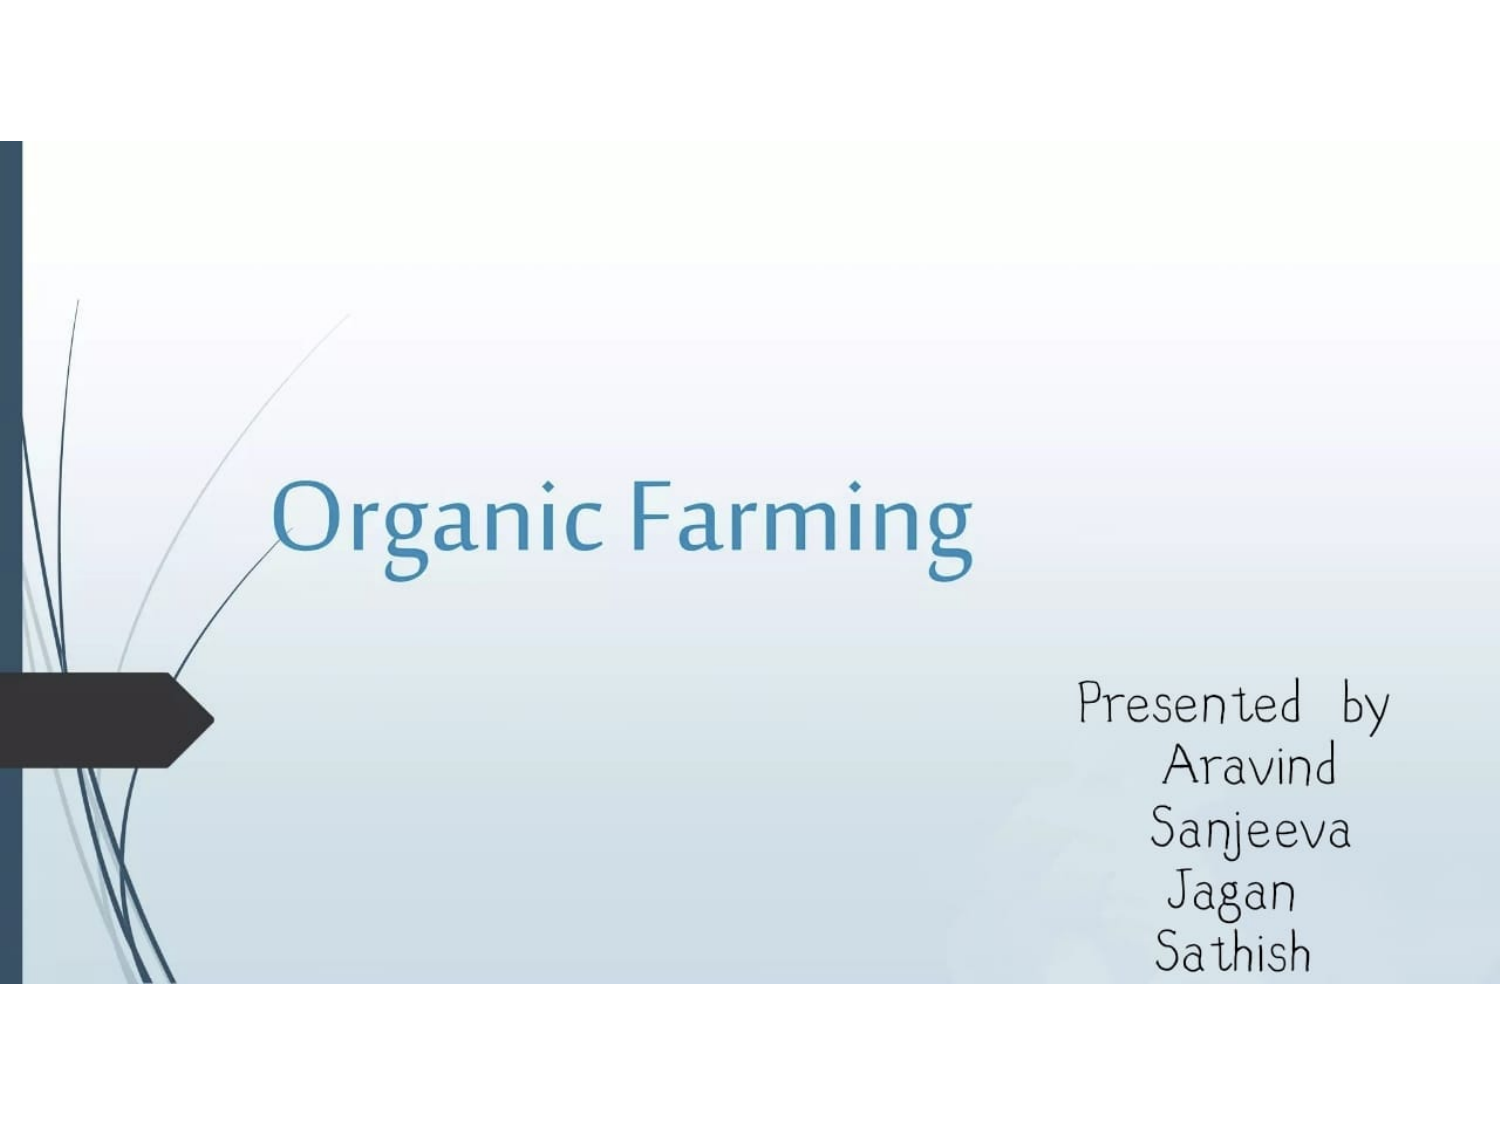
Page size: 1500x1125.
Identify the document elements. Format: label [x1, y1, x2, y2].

picture [0, 140, 1500, 985]
